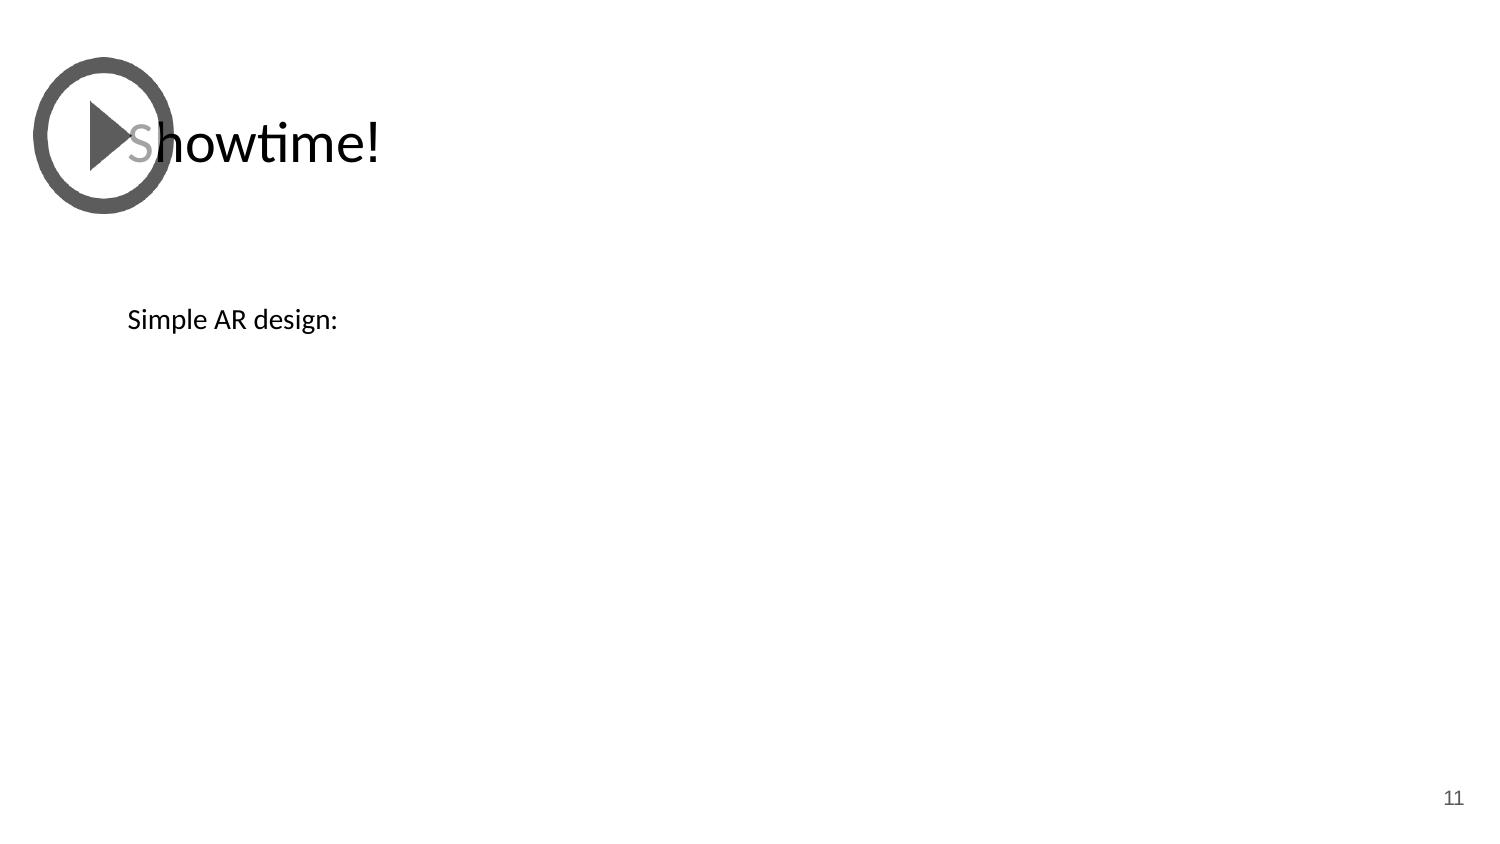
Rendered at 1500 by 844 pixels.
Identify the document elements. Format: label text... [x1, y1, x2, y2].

text_box Simple AR design: [112, 285, 1075, 341]
picture [33, 57, 175, 215]
slide_number ‹#› [1389, 764, 1480, 830]
title Showtime! [180, 89, 413, 183]
